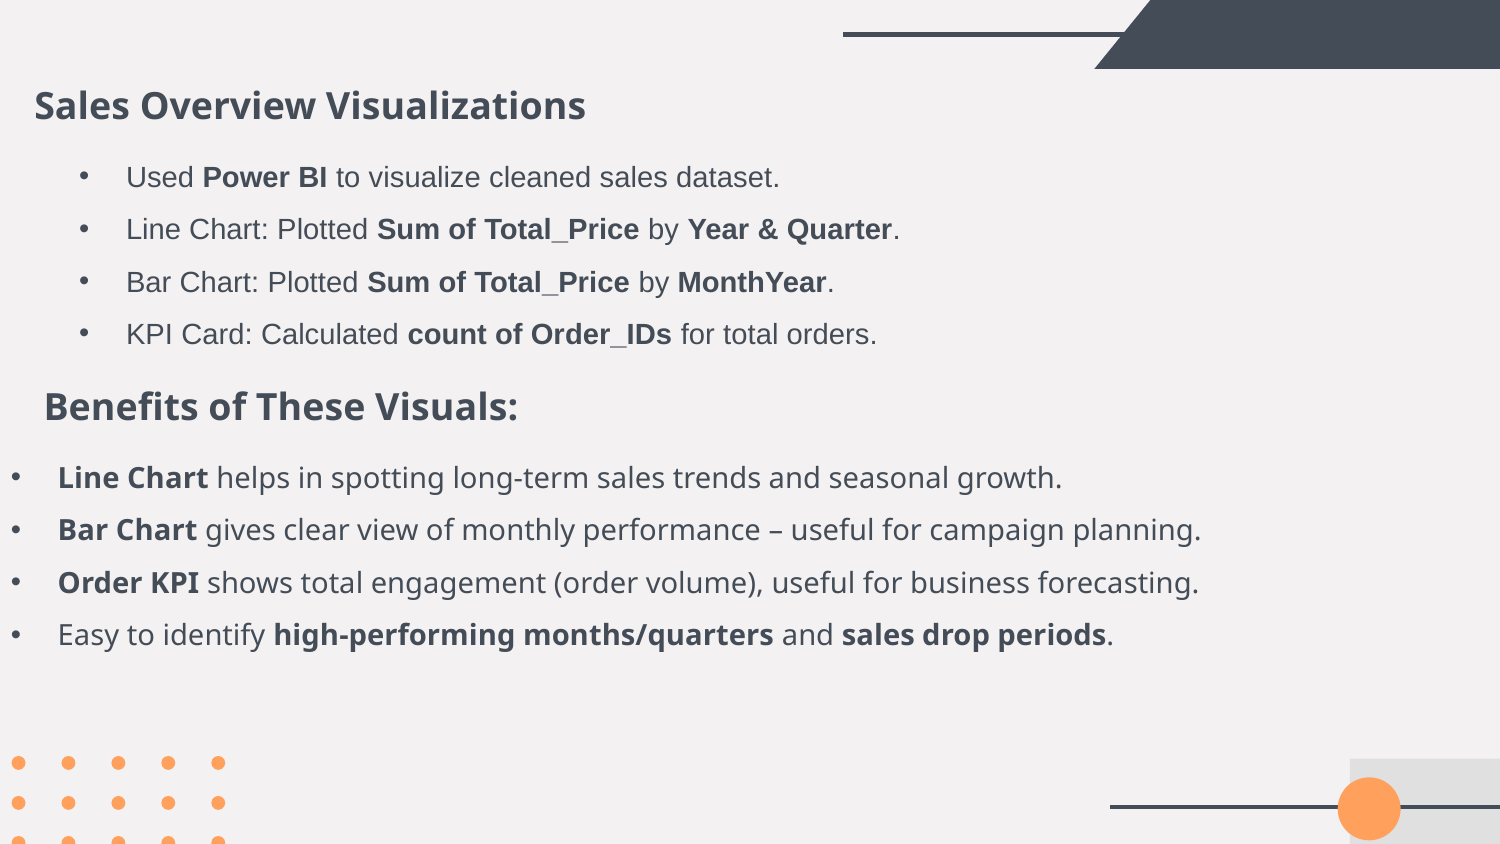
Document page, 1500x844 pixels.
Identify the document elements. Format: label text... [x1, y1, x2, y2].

text_box Line Chart helps in spotting long-term sales trends and seasonal growth. Bar Chart gives clear view of monthly performance – useful for campaign planning. Order KPI shows total engagement (order volume), useful for business forecasting. Easy to identify high-performing months/quarters and sales drop periods. [0, 434, 1218, 659]
text_box Benefits of These Visuals: [28, 375, 534, 434]
text_box Used Power BI to visualize cleaned sales dataset. Line Chart: Plotted Sum of Total_Price by Year & Quarter. Bar Chart: Plotted Sum of Total_Price by MonthYear. KPI Card: Calculated count of Order_IDs for total orders. [64, 132, 917, 358]
text_box Sales Overview Visualizations [19, 74, 602, 135]
